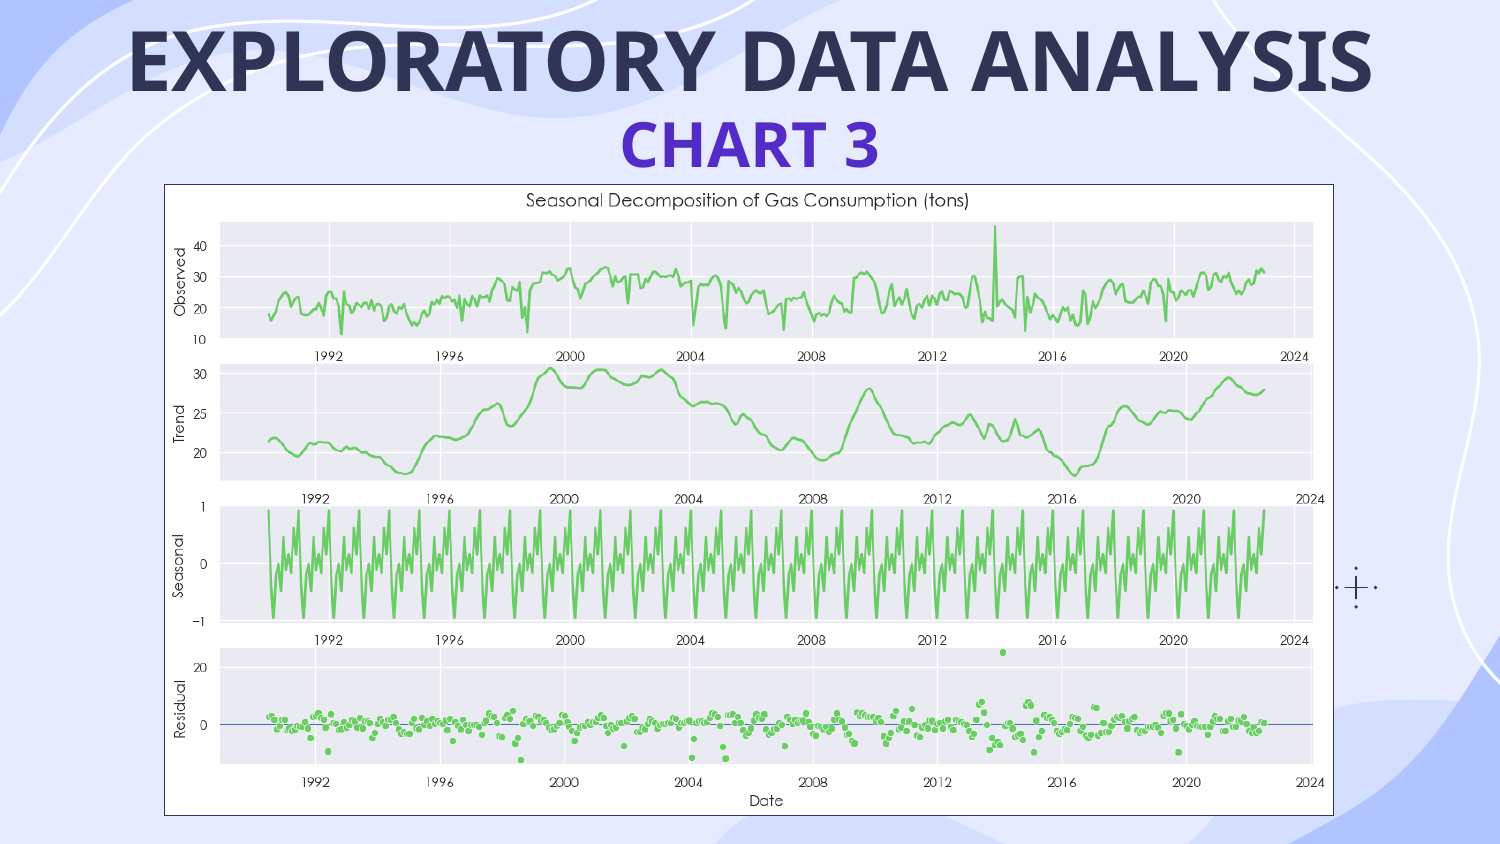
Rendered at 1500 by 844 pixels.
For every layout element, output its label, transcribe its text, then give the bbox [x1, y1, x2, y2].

text_box CHART 3 [589, 90, 911, 182]
picture [163, 183, 1335, 816]
title EXPLORATORY DATA ANALYSIS [48, 1, 1452, 124]
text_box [1339, 566, 1378, 610]
